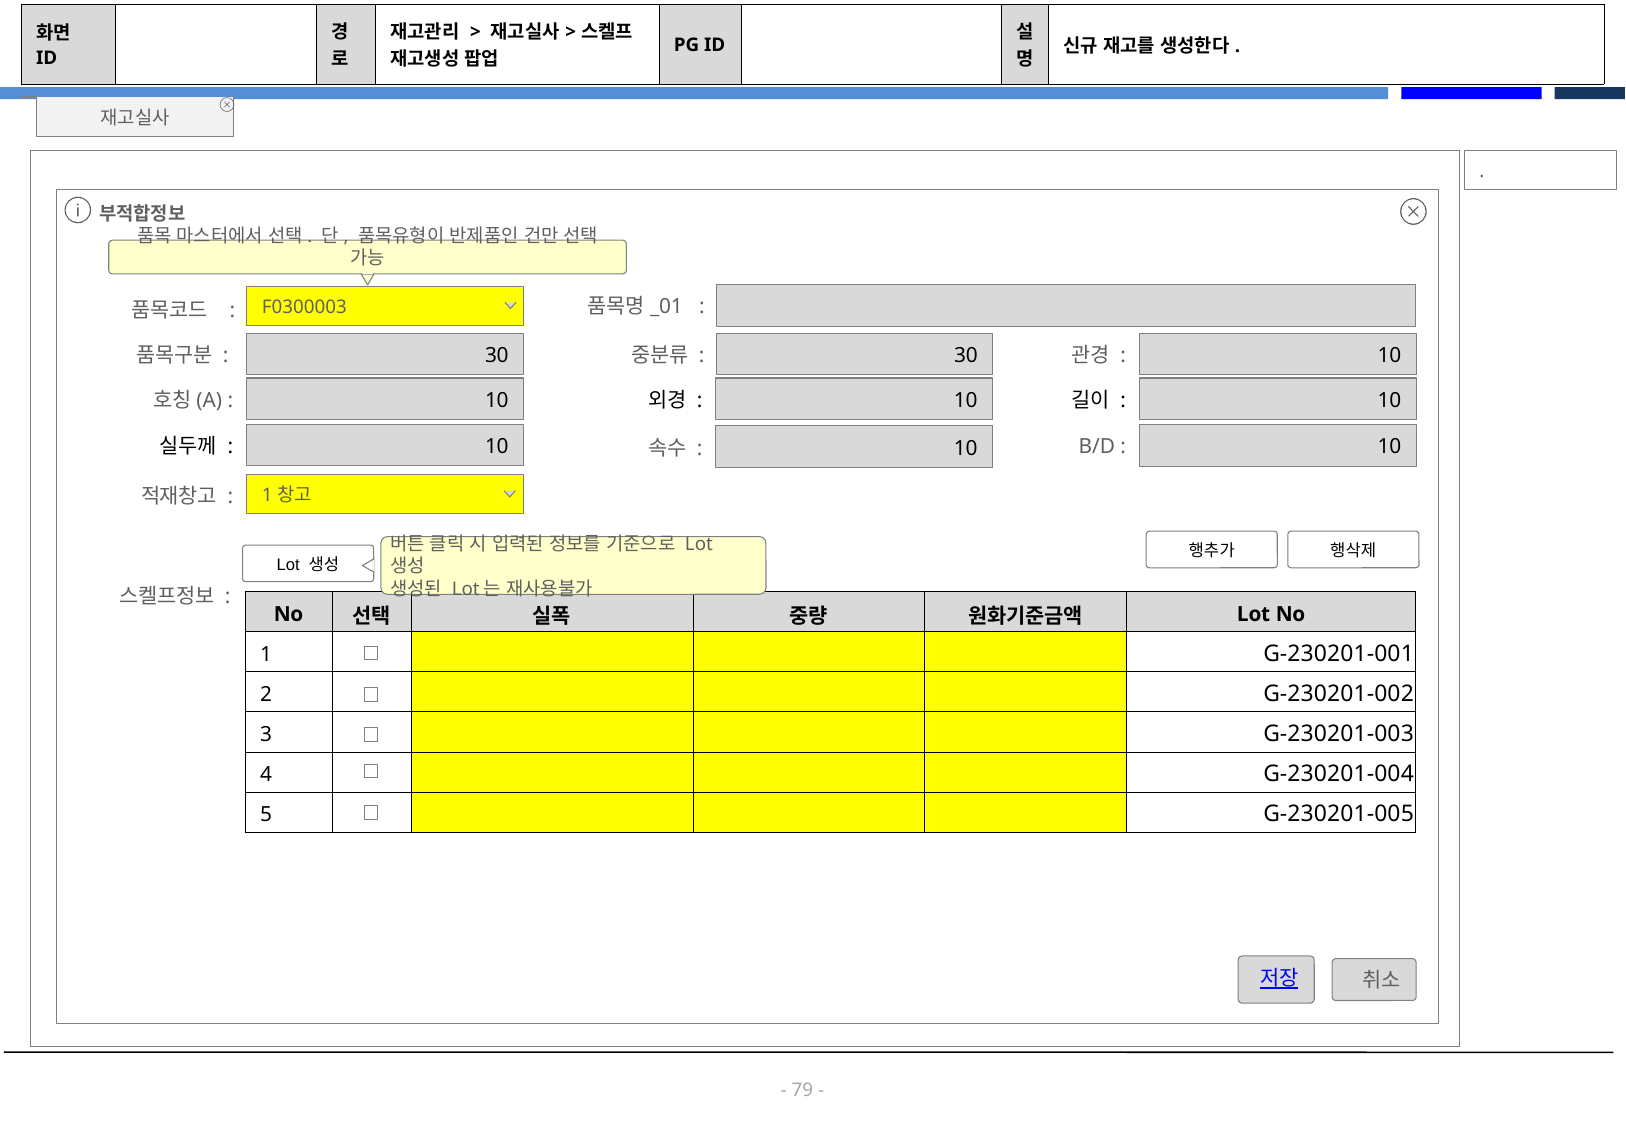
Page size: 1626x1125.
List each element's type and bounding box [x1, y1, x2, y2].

table_header [333, 592, 411, 631]
table_cell [333, 712, 411, 752]
table_cell [412, 632, 693, 671]
table_cell [1127, 753, 1415, 792]
table_header [246, 592, 332, 631]
table_cell [925, 753, 1126, 792]
table_cell [925, 672, 1126, 711]
table_cell [412, 793, 693, 832]
table_header [1127, 592, 1415, 631]
table_header [742, 5, 1001, 84]
table_cell [694, 793, 924, 832]
table_cell [1127, 632, 1415, 671]
table_cell [246, 753, 332, 792]
table_cell [246, 672, 332, 711]
table_cell [925, 712, 1126, 752]
table_header [925, 592, 1126, 631]
table_cell [694, 753, 924, 792]
table_cell [412, 753, 693, 792]
table_cell [333, 753, 411, 792]
table_cell [694, 672, 924, 711]
table_cell [925, 793, 1126, 832]
text_box [28, 148, 1619, 1049]
text_box [20, 96, 235, 137]
table_cell [333, 632, 411, 671]
table_cell [925, 632, 1126, 671]
table_cell [1127, 793, 1415, 832]
table_cell [412, 672, 693, 711]
table_cell [246, 712, 332, 752]
table_cell [333, 793, 411, 832]
table_header [1002, 5, 1048, 84]
table_header [1049, 5, 1604, 84]
table_header [317, 5, 375, 84]
table_header [116, 5, 316, 84]
table_cell [1127, 712, 1415, 752]
table_header [22, 5, 115, 84]
table_header [412, 595, 693, 631]
table_cell [412, 712, 693, 752]
table_header [376, 5, 659, 84]
table_cell [694, 712, 924, 752]
table_cell [246, 793, 332, 832]
table_cell [1127, 672, 1415, 711]
table_cell [333, 672, 411, 711]
table_header [660, 5, 741, 84]
table_cell [694, 632, 924, 671]
table_cell [246, 632, 332, 671]
table_header [694, 592, 924, 631]
